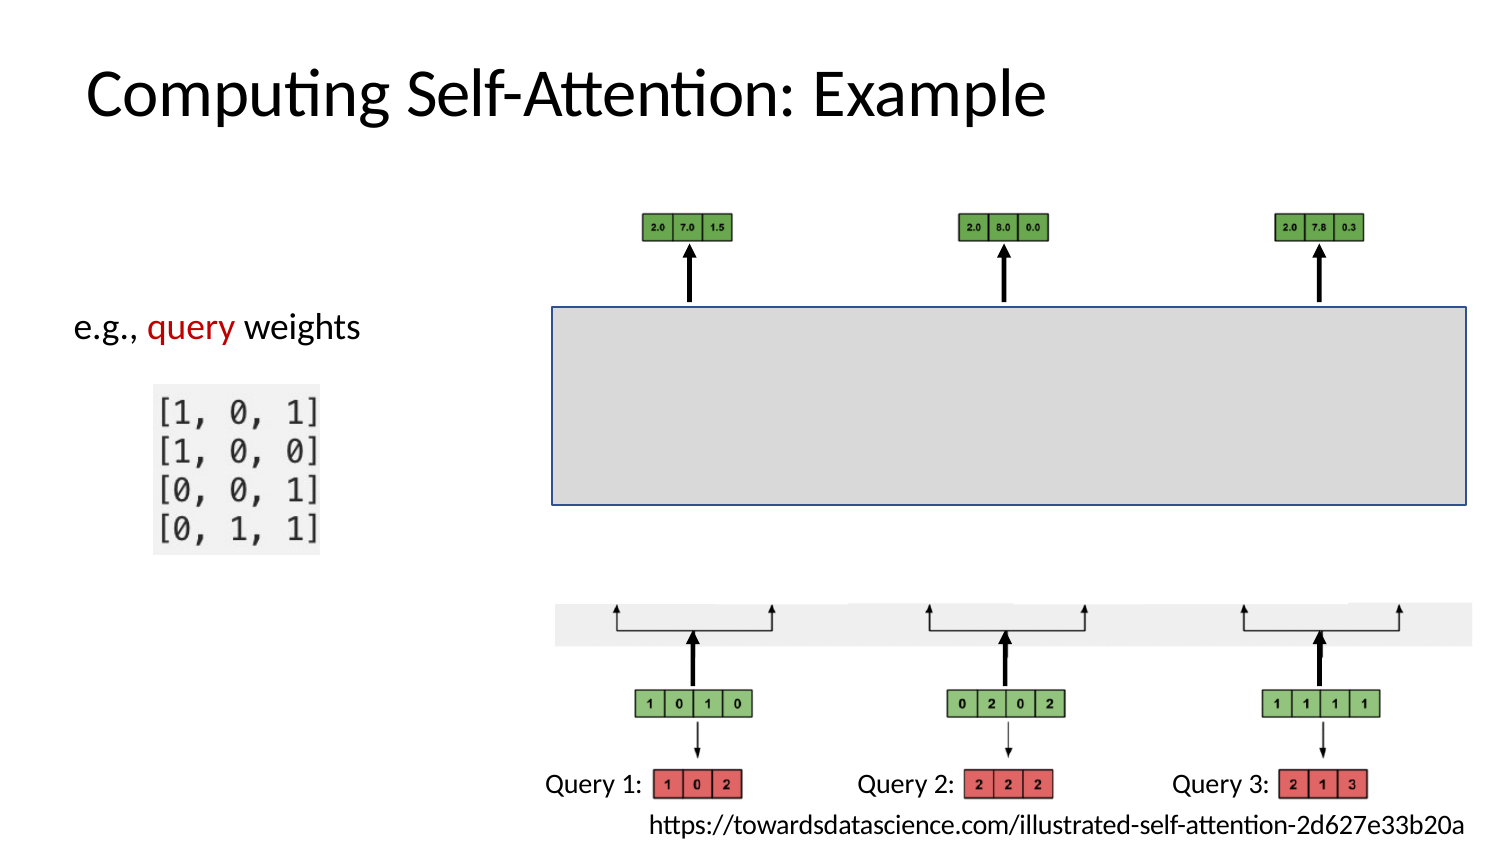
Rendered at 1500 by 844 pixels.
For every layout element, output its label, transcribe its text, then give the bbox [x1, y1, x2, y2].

picture [152, 384, 321, 556]
slide_number 13 [1059, 812, 1397, 827]
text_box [550, 211, 1467, 507]
title Computing Self-Attention: Example [84, 17, 1089, 160]
text_box https://towardsdatascience.com/illustrated-self-attention-2d627e33b20a [647, 806, 1489, 841]
text_box e.g., query weights [71, 300, 364, 348]
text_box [496, 515, 1488, 812]
